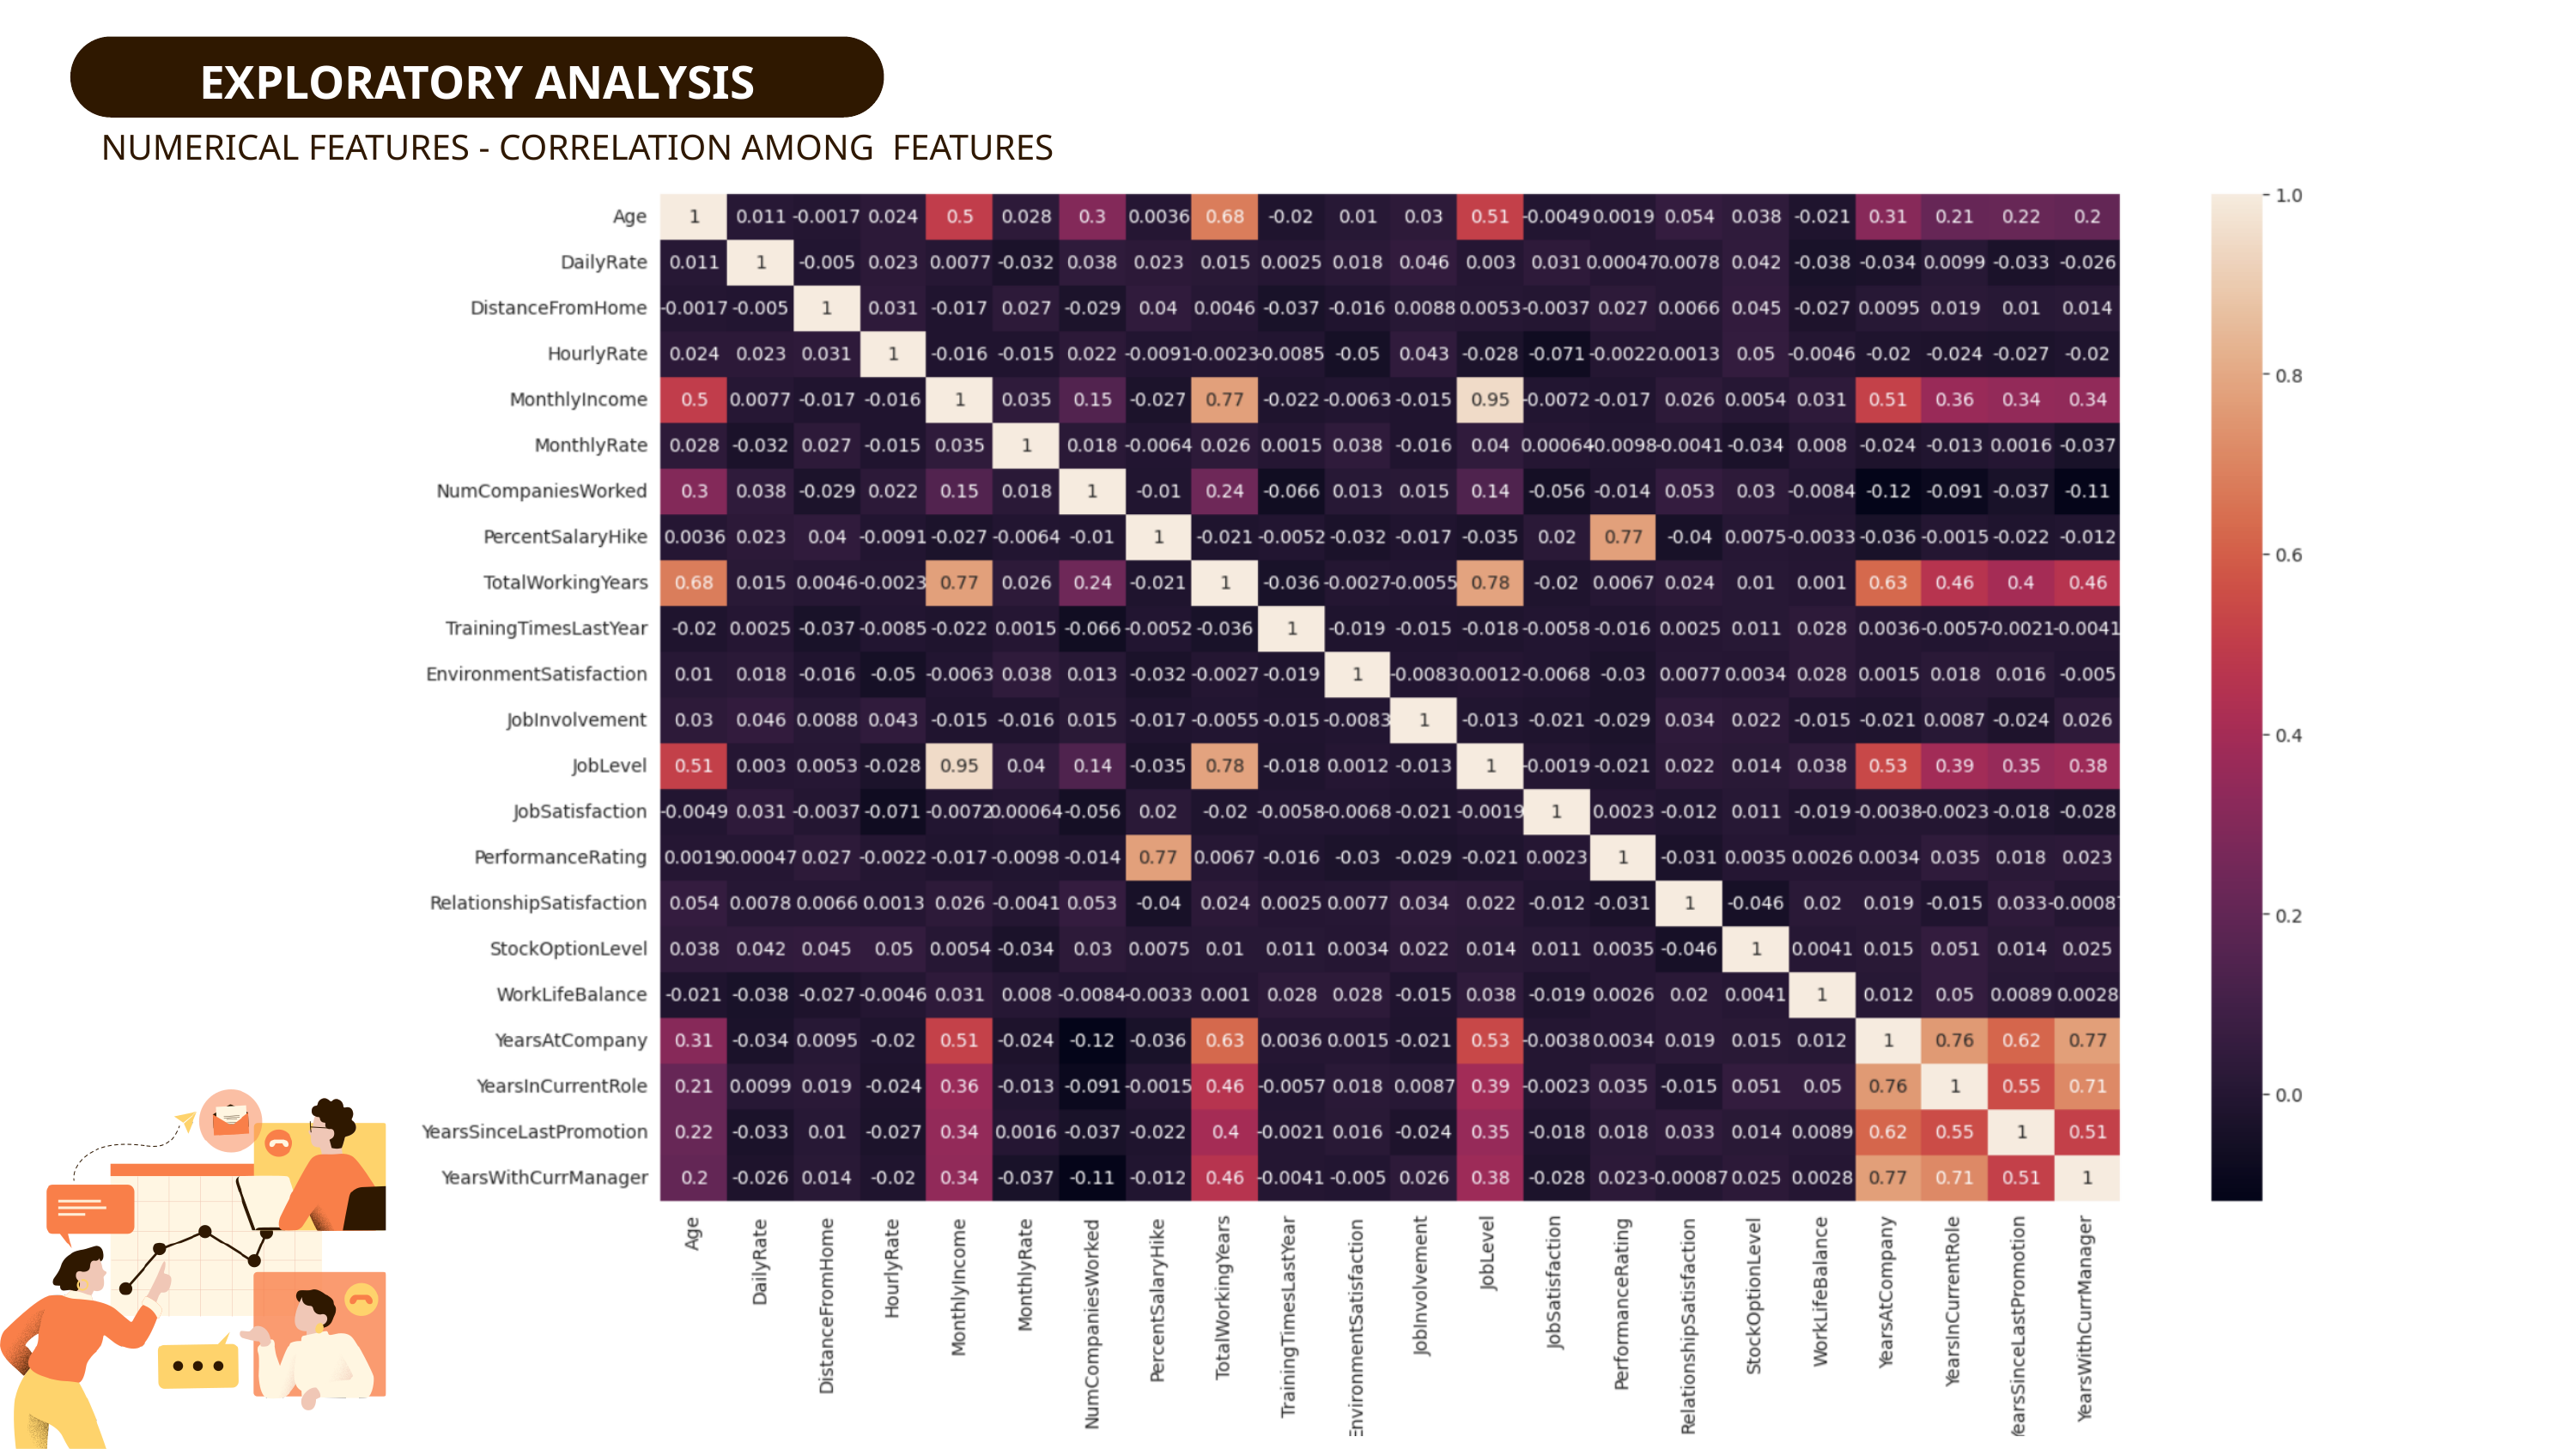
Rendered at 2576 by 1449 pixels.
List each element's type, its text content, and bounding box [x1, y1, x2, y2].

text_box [70, 36, 884, 118]
text_box [416, 185, 2306, 1436]
text_box NUMERICAL FEATURES - CORRELATION AMONG FEATURES [100, 125, 1315, 167]
text_box [0, 1089, 386, 1449]
